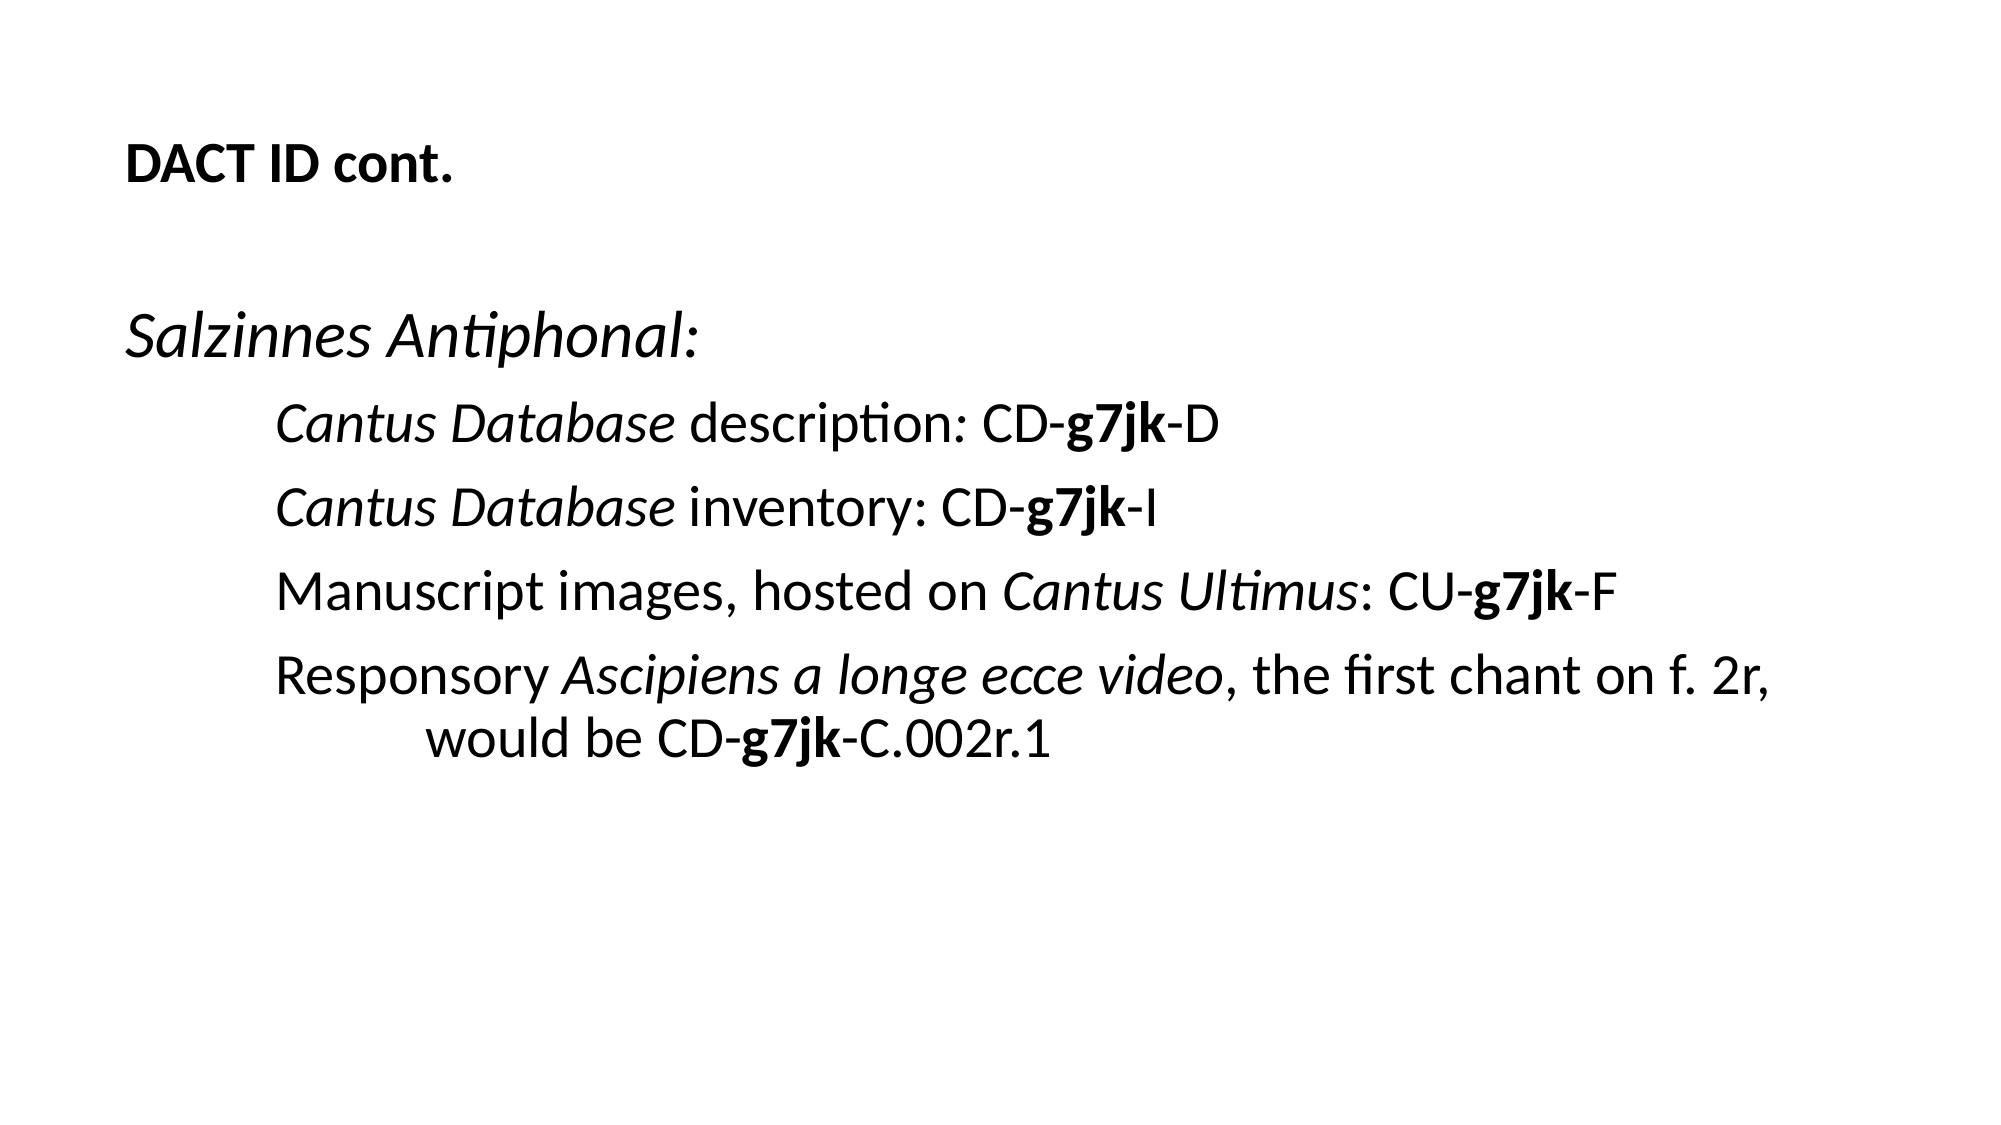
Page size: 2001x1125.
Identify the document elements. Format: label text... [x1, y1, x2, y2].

list DACT ID cont. Salzinnes Antiphonal: Cantus Database description: CD-g7jk-D Cantus Database inventory: CD-g7jk-I Manuscript images, hosted on Cantus Ultimus: CU-g7jk-F Responsory Ascipiens a longe ecce video, the first chant on f. 2r, would be CD-g7jk-C.002r.1 [110, 124, 1863, 1014]
